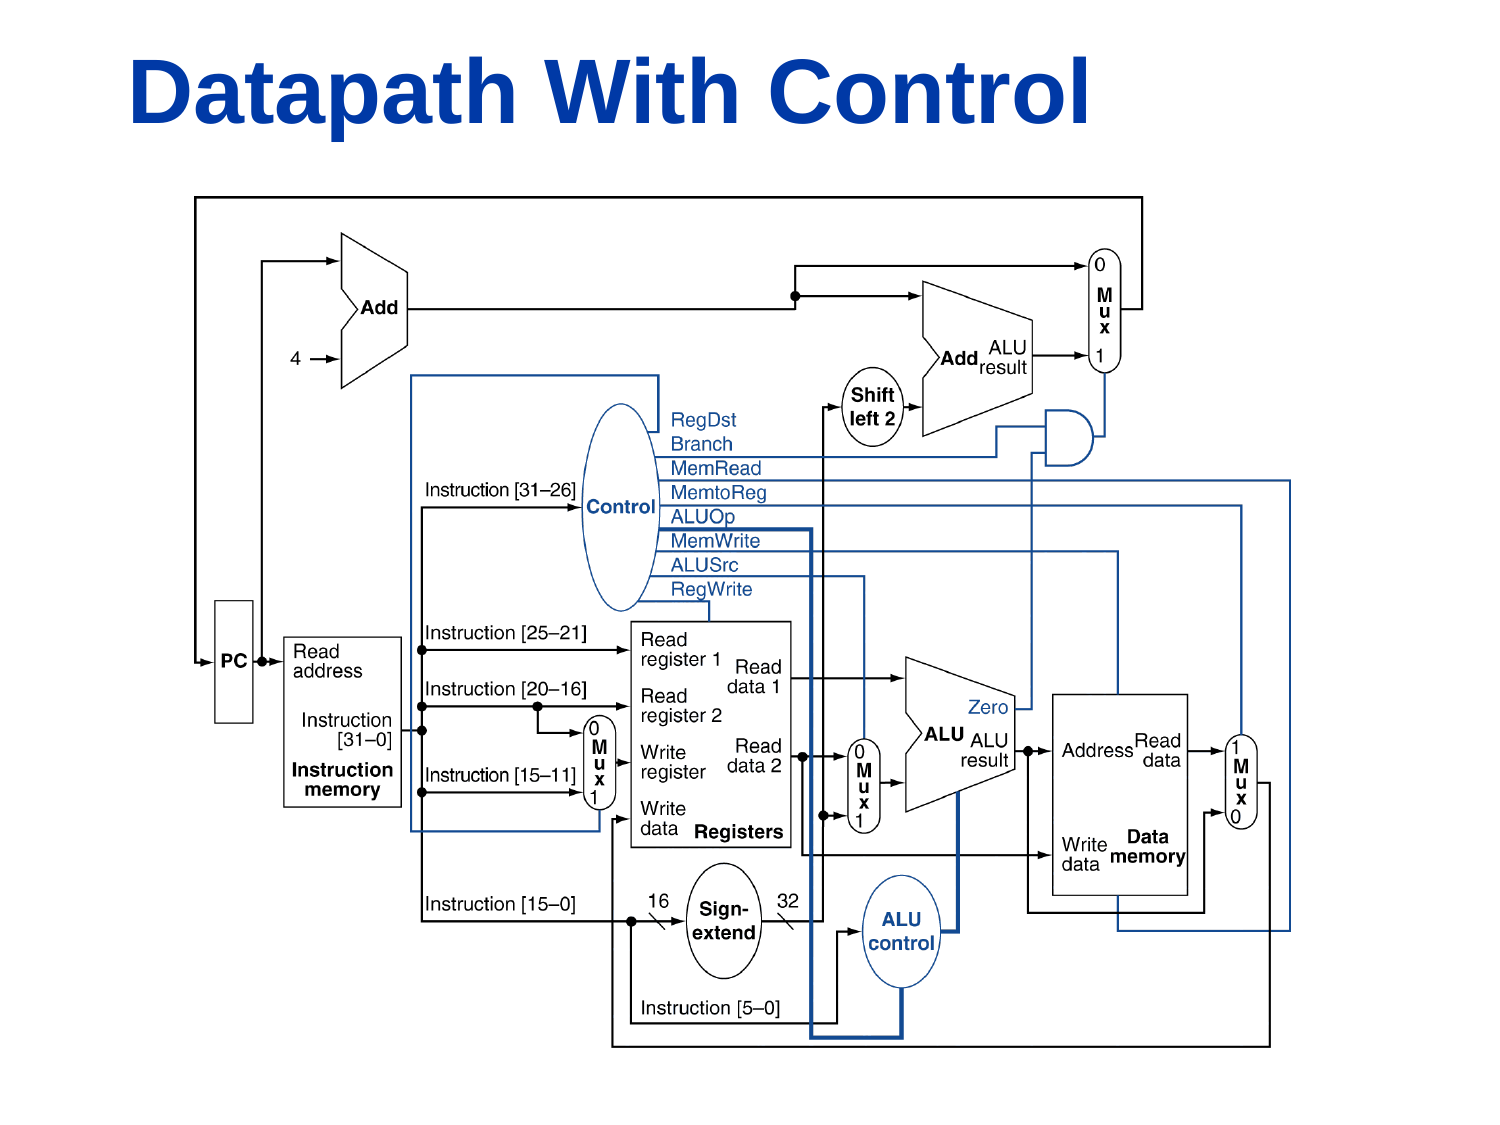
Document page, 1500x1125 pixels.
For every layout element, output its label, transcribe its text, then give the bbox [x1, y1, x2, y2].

picture [194, 196, 1291, 1049]
title Datapath With Control [112, 23, 1468, 149]
